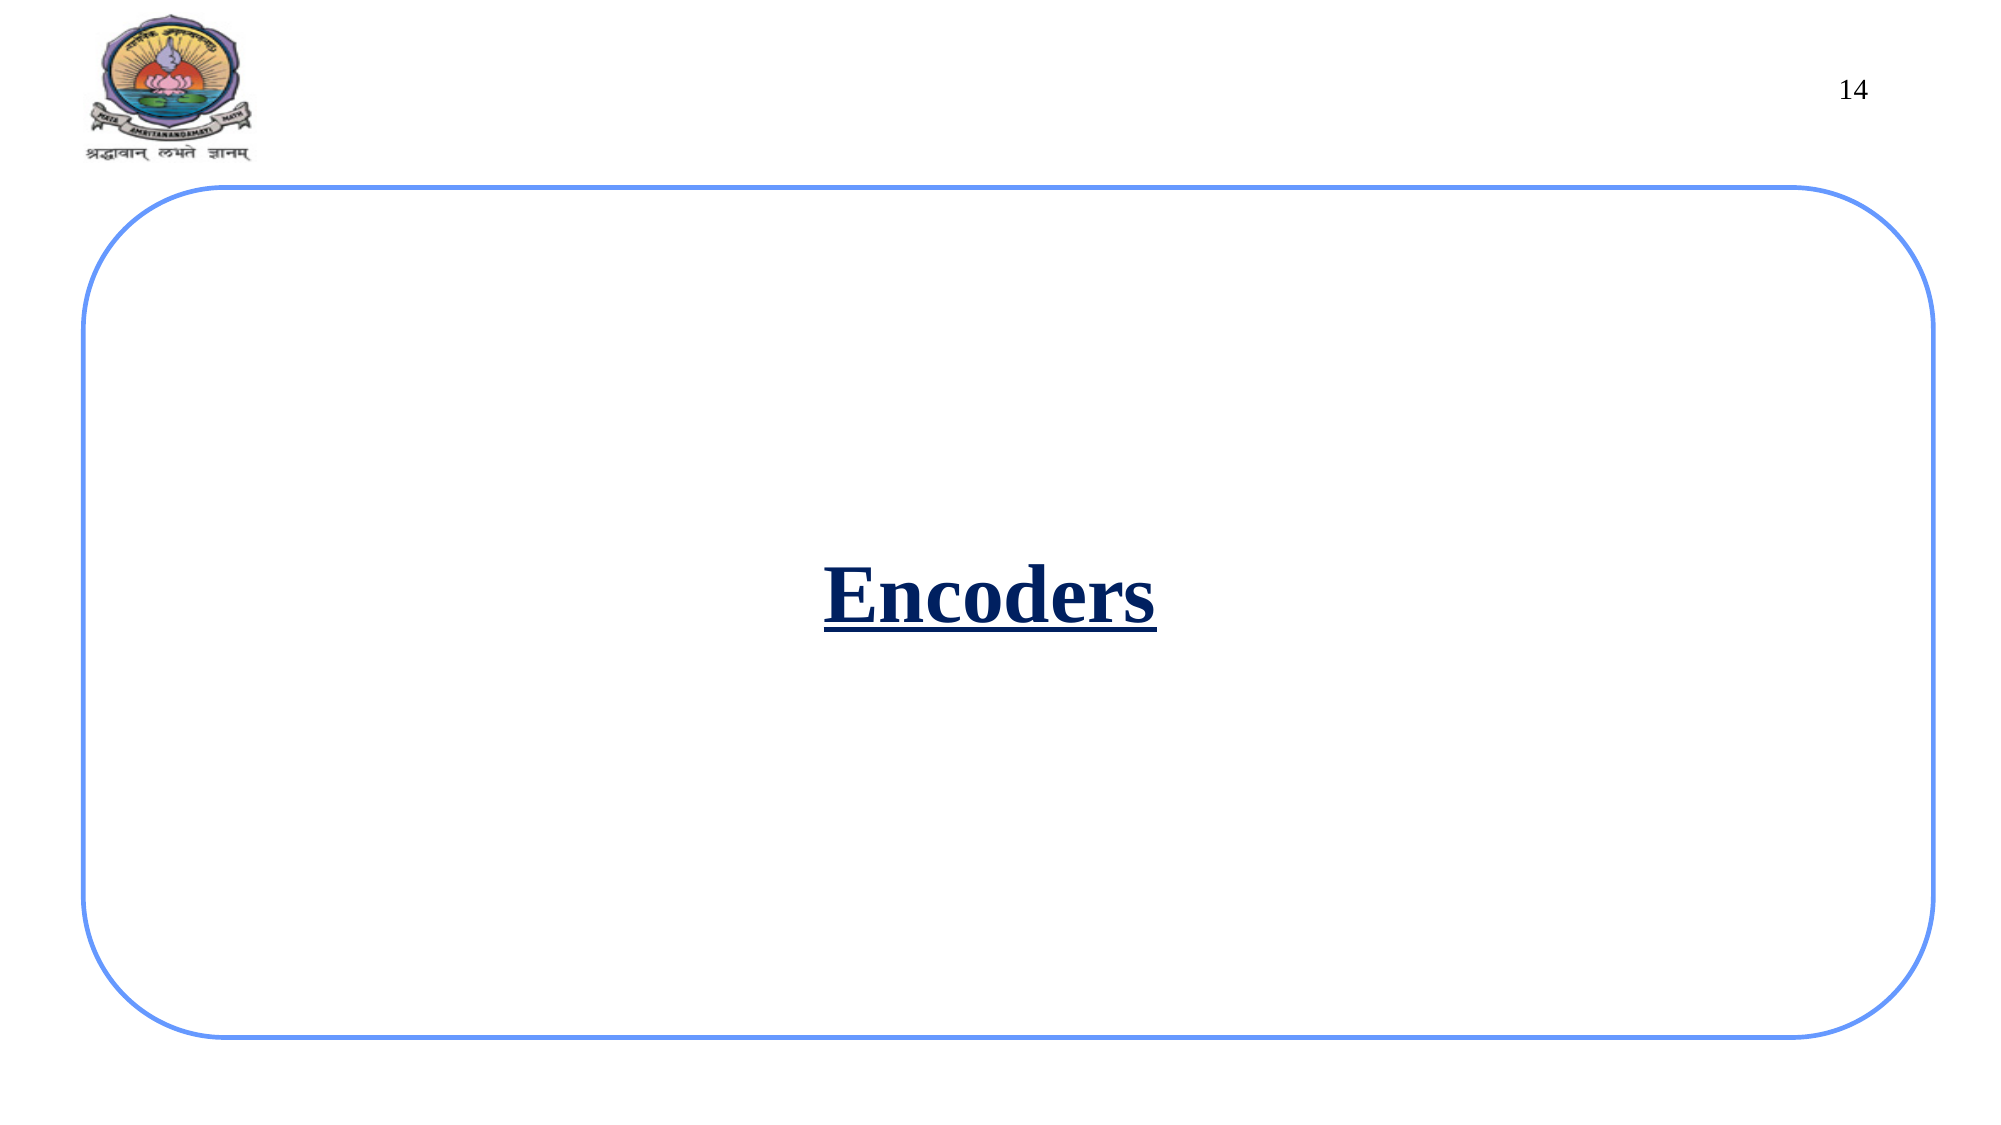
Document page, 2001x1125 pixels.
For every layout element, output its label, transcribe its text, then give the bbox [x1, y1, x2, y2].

text_box Encoders [385, 532, 1595, 647]
slide_number 14 [1533, 62, 1884, 141]
picture [83, 12, 257, 163]
